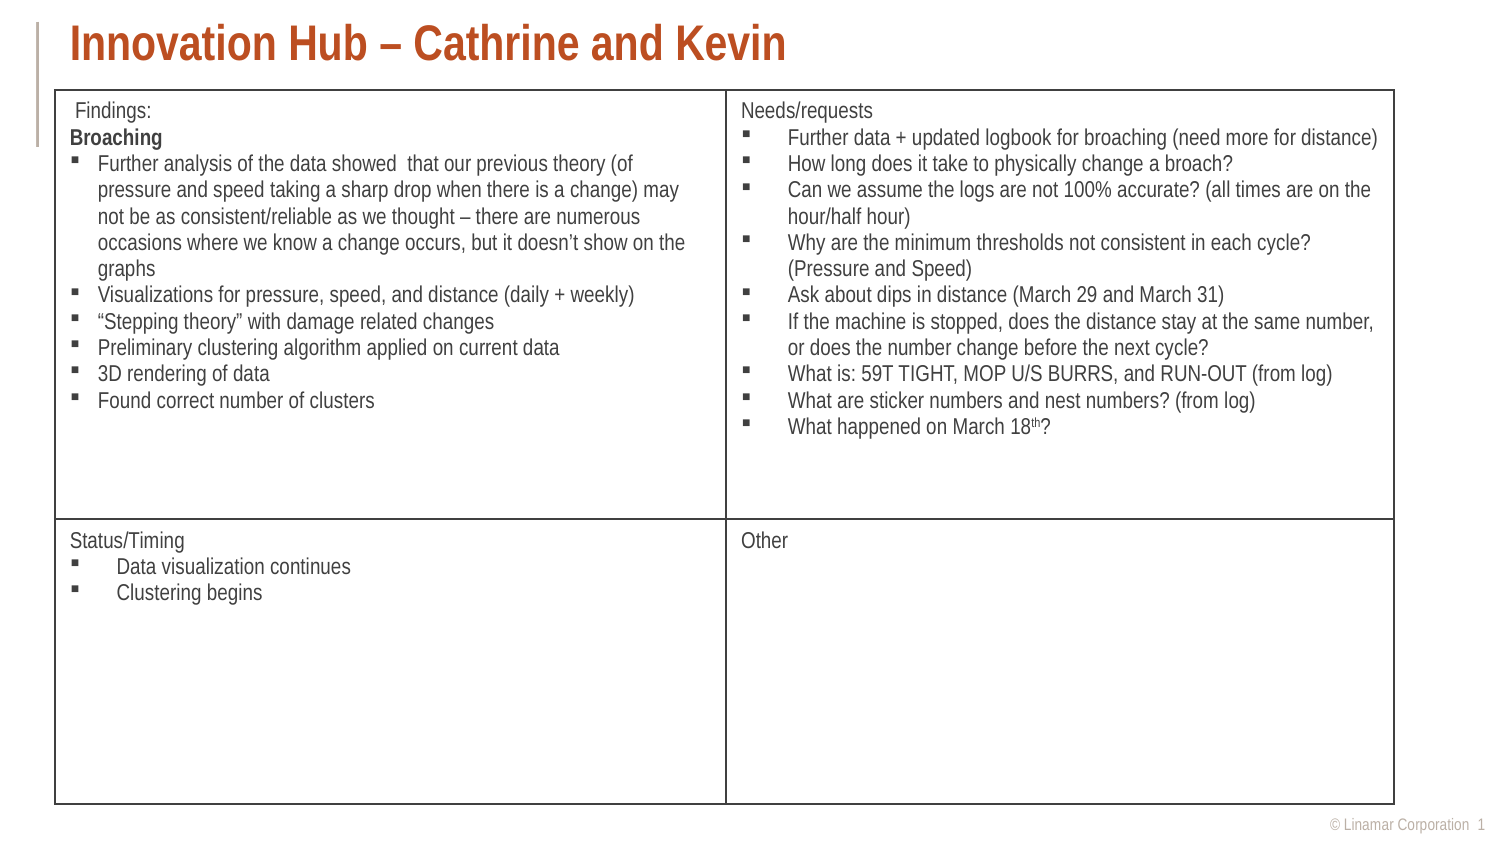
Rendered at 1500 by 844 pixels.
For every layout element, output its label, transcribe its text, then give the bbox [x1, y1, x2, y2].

table_cell Other [727, 520, 1393, 803]
table_header Findings: Broaching Further analysis of the data showed that our previous theory (of pressure and speed taking a sharp drop when there is a change) may not be as consistent/reliable as we thought – there are numerous occasions where we know a change occurs, but it doesn’t show on the graphs Visualizations for pressure, speed, and distance (daily + weekly) “Stepping theory” with damage related changes Preliminary clustering algorithm applied on current data 3D rendering of data Found correct number of clusters [56, 91, 725, 518]
title Innovation Hub – Cathrine and Kevin [54, 0, 1480, 90]
table_cell Status/Timing Data visualization continues Clustering begins [56, 520, 725, 803]
table_header Needs/requests Further data + updated logbook for broaching (need more for distance) How long does it take to physically change a broach? Can we assume the logs are not 100% accurate? (all times are on the hour/half hour) Why are the minimum thresholds not consistent in each cycle? (Pressure and Speed) Ask about dips in distance (March 29 and March 31) If the machine is stopped, does the distance stay at the same number, or does the number change before the next cycle? What is: 59T TIGHT, MOP U/S BURRS, and RUN-OUT (from log) What are sticker numbers and nest numbers? (from log) What happened on March 18th? [727, 91, 1393, 518]
